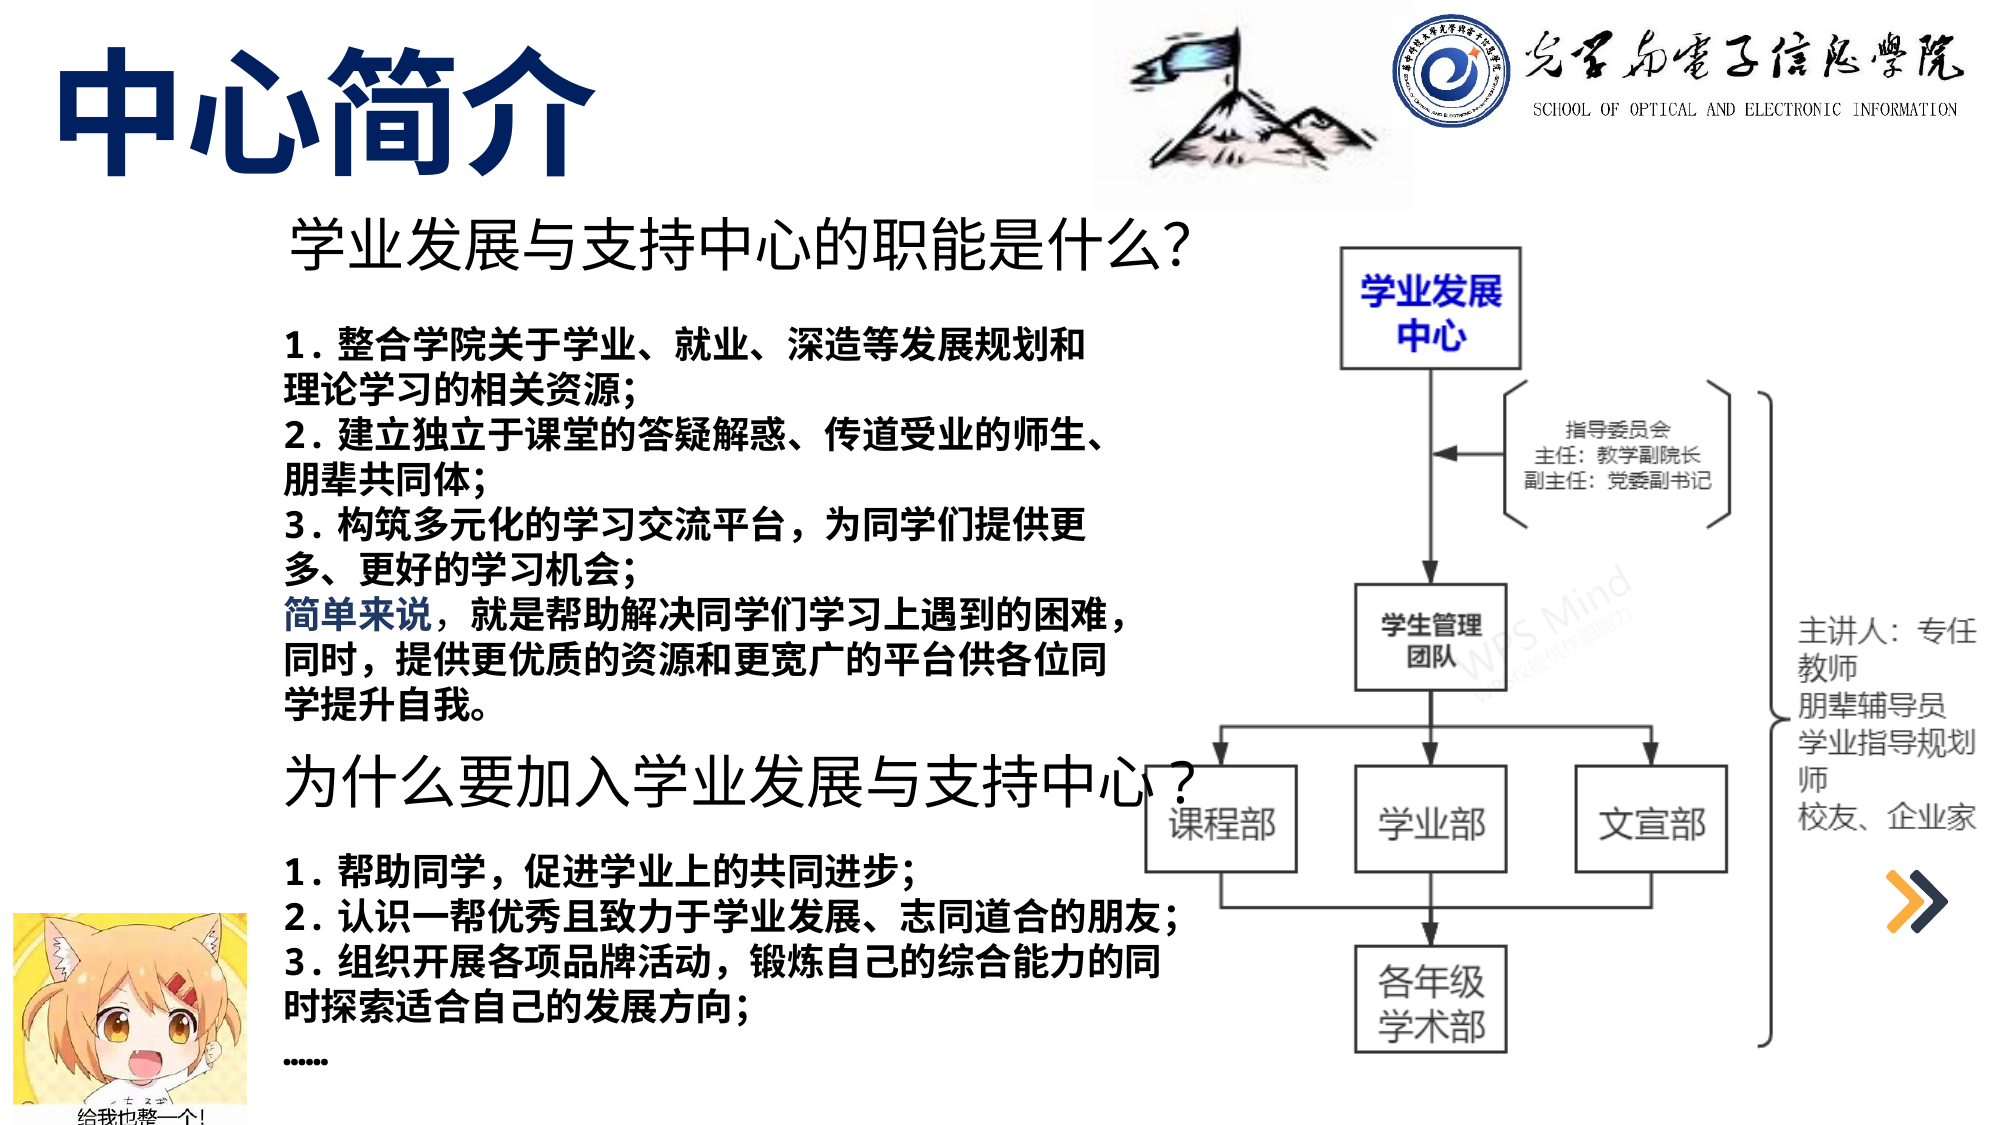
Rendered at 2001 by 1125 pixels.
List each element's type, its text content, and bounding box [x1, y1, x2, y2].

text_box 中心简介 [8, 19, 639, 200]
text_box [268, 201, 1242, 1083]
picture [1093, 0, 2000, 1088]
picture [13, 913, 247, 1125]
